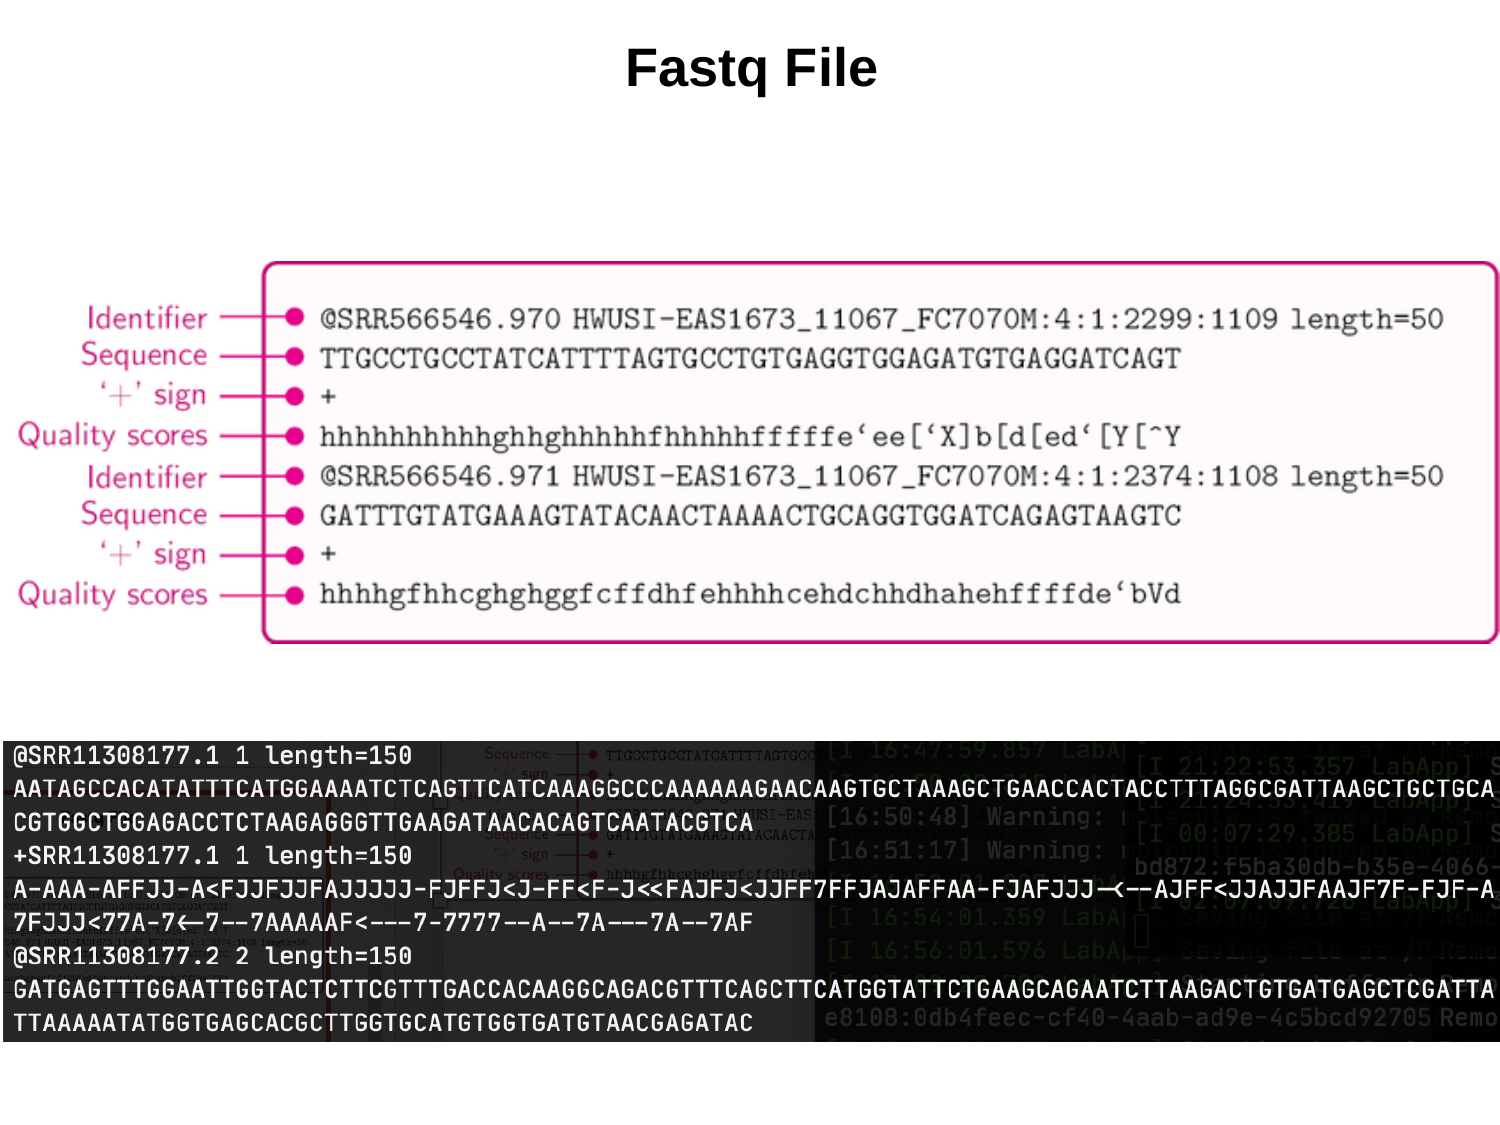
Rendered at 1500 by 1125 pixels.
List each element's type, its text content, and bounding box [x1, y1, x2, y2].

text_box Fastq File [0, 24, 1500, 105]
picture [0, 261, 1500, 645]
picture [3, 741, 1500, 1042]
